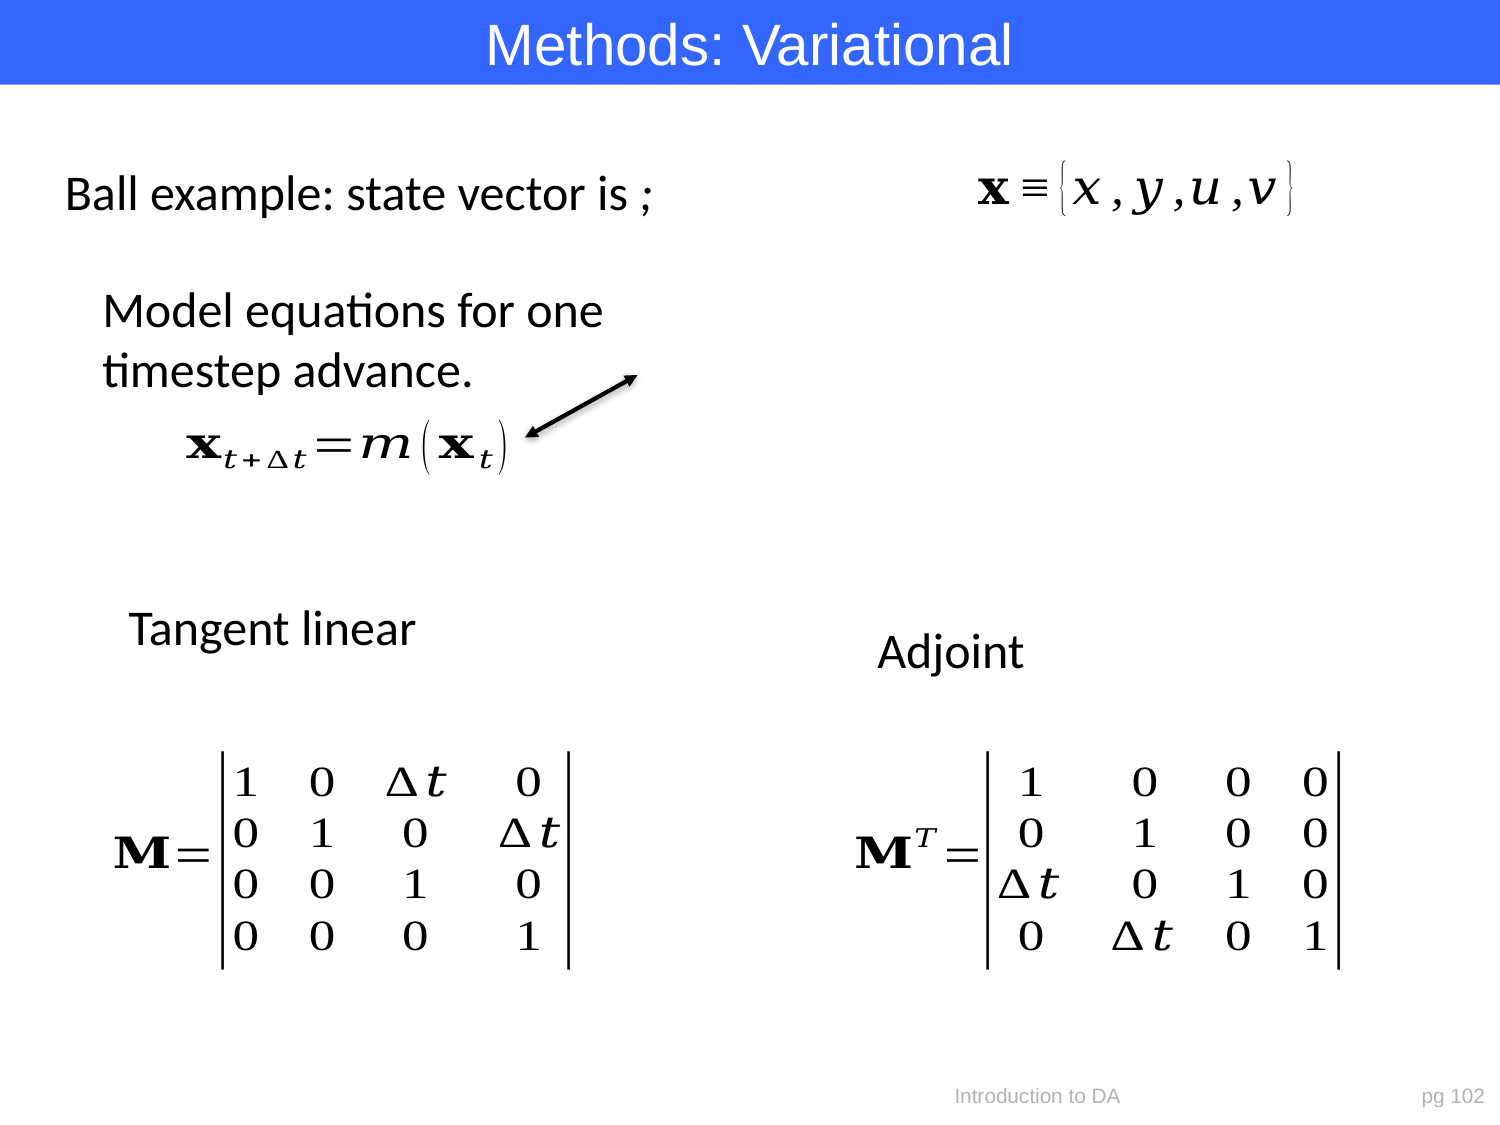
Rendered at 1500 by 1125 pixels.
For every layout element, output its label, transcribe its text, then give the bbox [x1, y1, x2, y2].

footer Introduction to DA [725, 1065, 1350, 1125]
text_box Adjoint [862, 611, 1425, 686]
text_box Model equations for one timestep advance. [87, 270, 638, 405]
text_box Methods: Variational [0, 0, 1500, 85]
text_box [524, 374, 638, 438]
slide_number pg 102 [1350, 1065, 1500, 1125]
